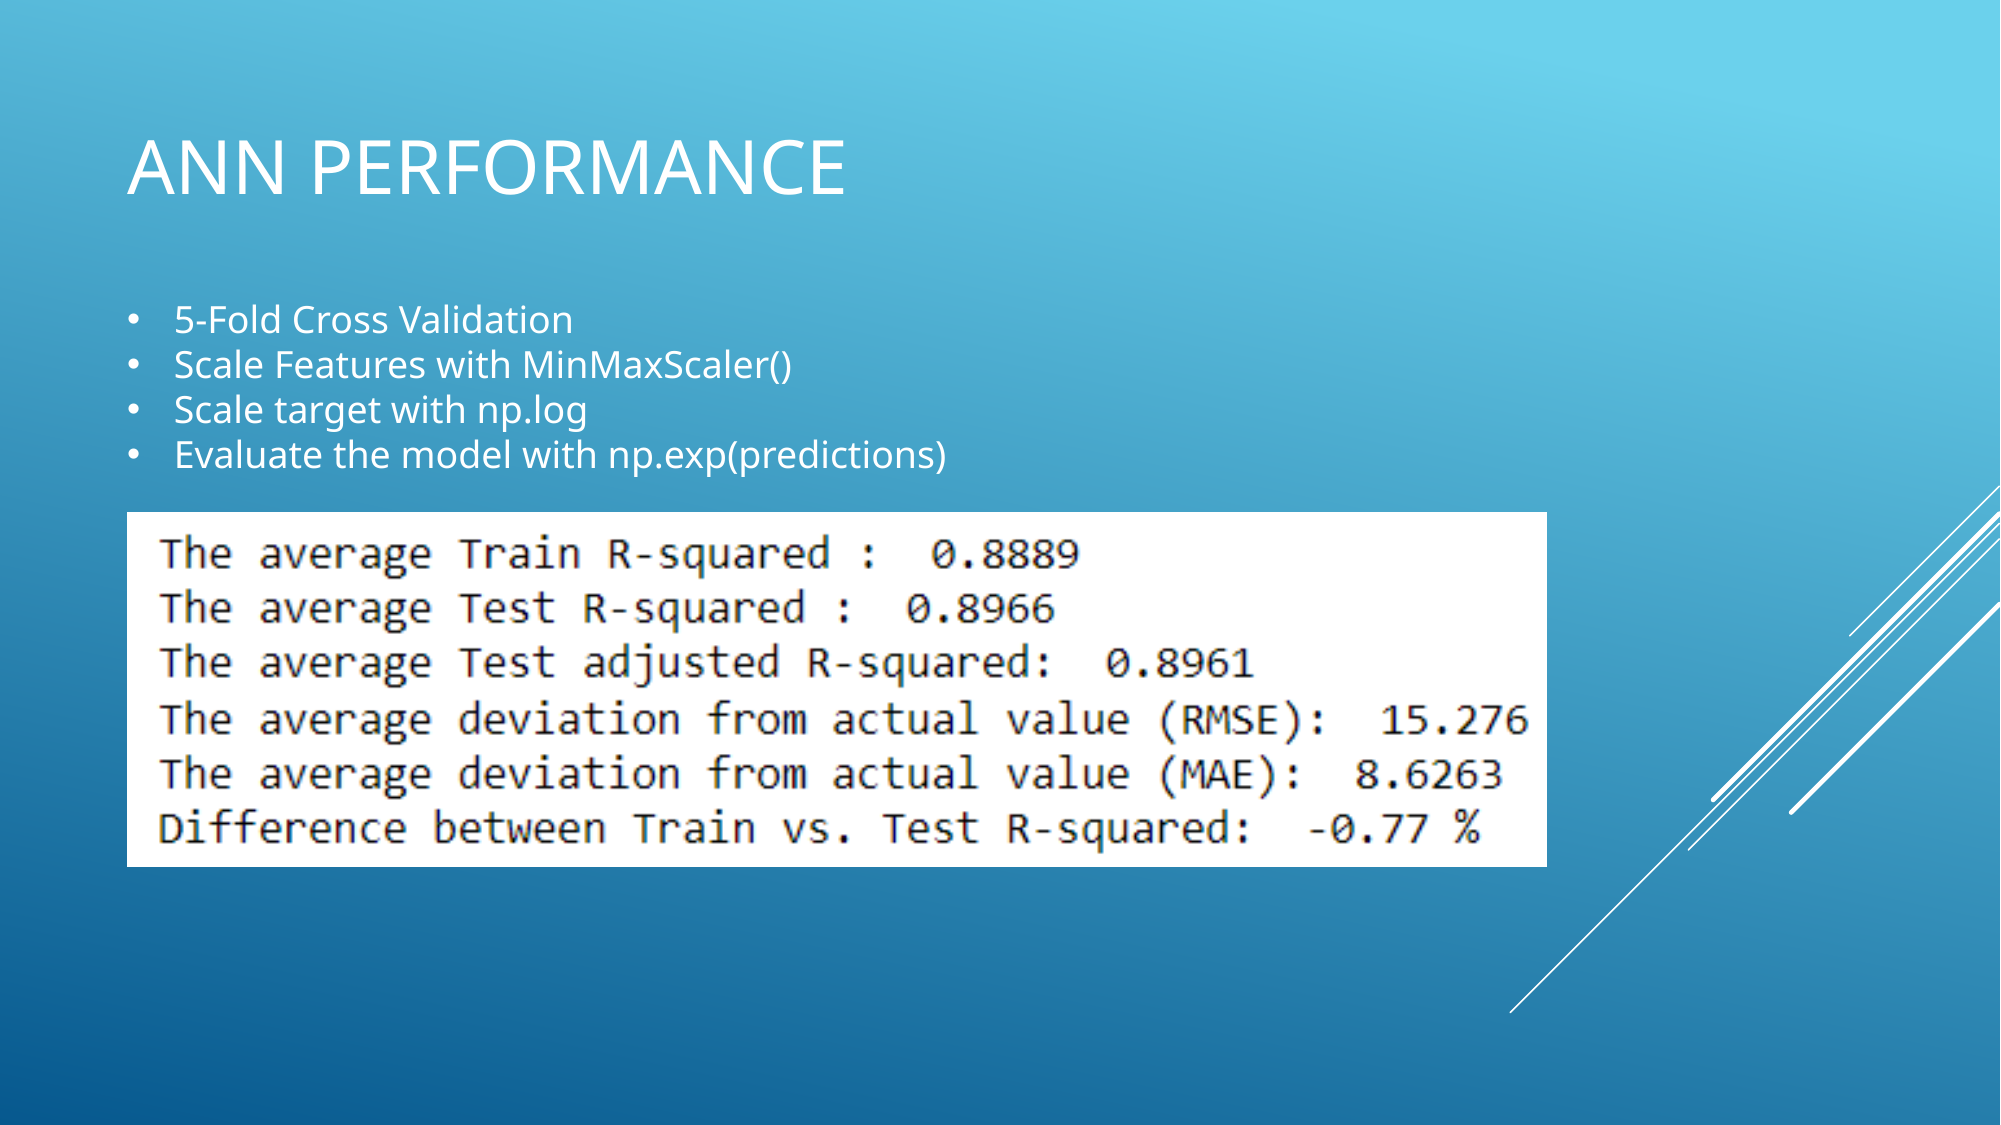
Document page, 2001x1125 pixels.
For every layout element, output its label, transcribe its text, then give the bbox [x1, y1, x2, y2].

picture [126, 511, 1547, 868]
text_box 5-Fold Cross Validation Scale Features with MinMaxScaler() Scale target with np.log Evaluate the model with np.exp(predictions) [112, 288, 1109, 484]
text_box ANN Performance [112, 112, 1513, 360]
